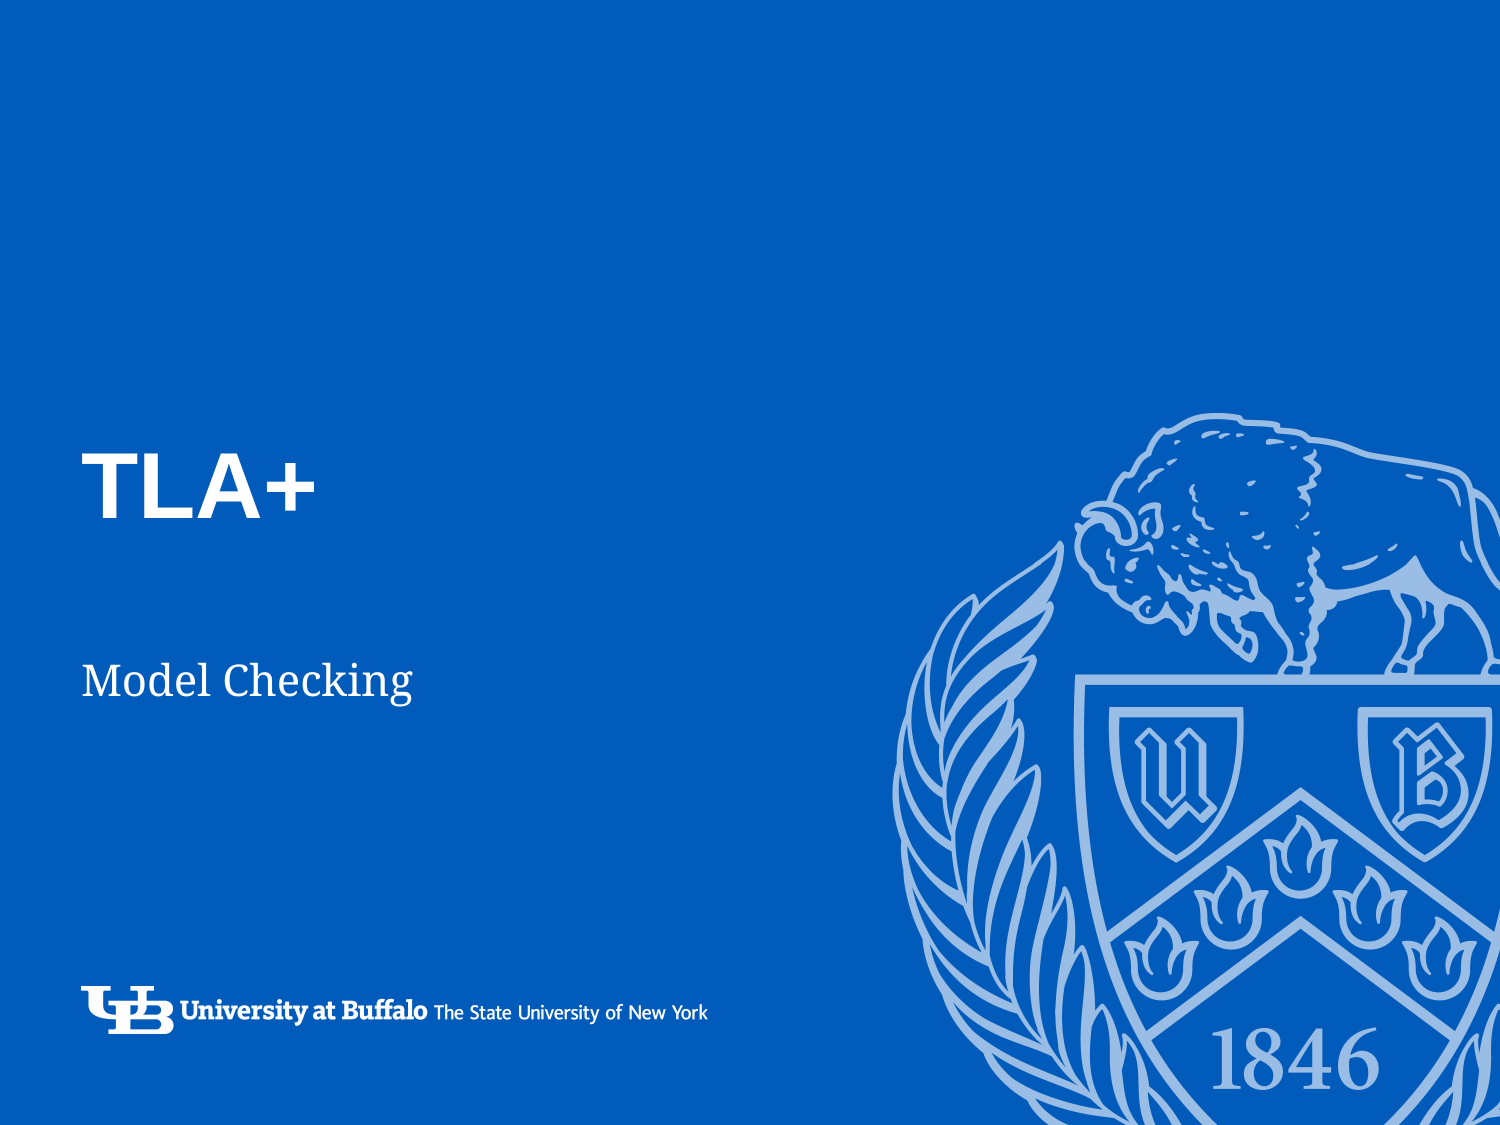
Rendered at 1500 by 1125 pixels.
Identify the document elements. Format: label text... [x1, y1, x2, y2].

picture [0, 0, 1500, 1125]
title Tla+ [81, 244, 898, 636]
list Model Checking [81, 651, 898, 922]
